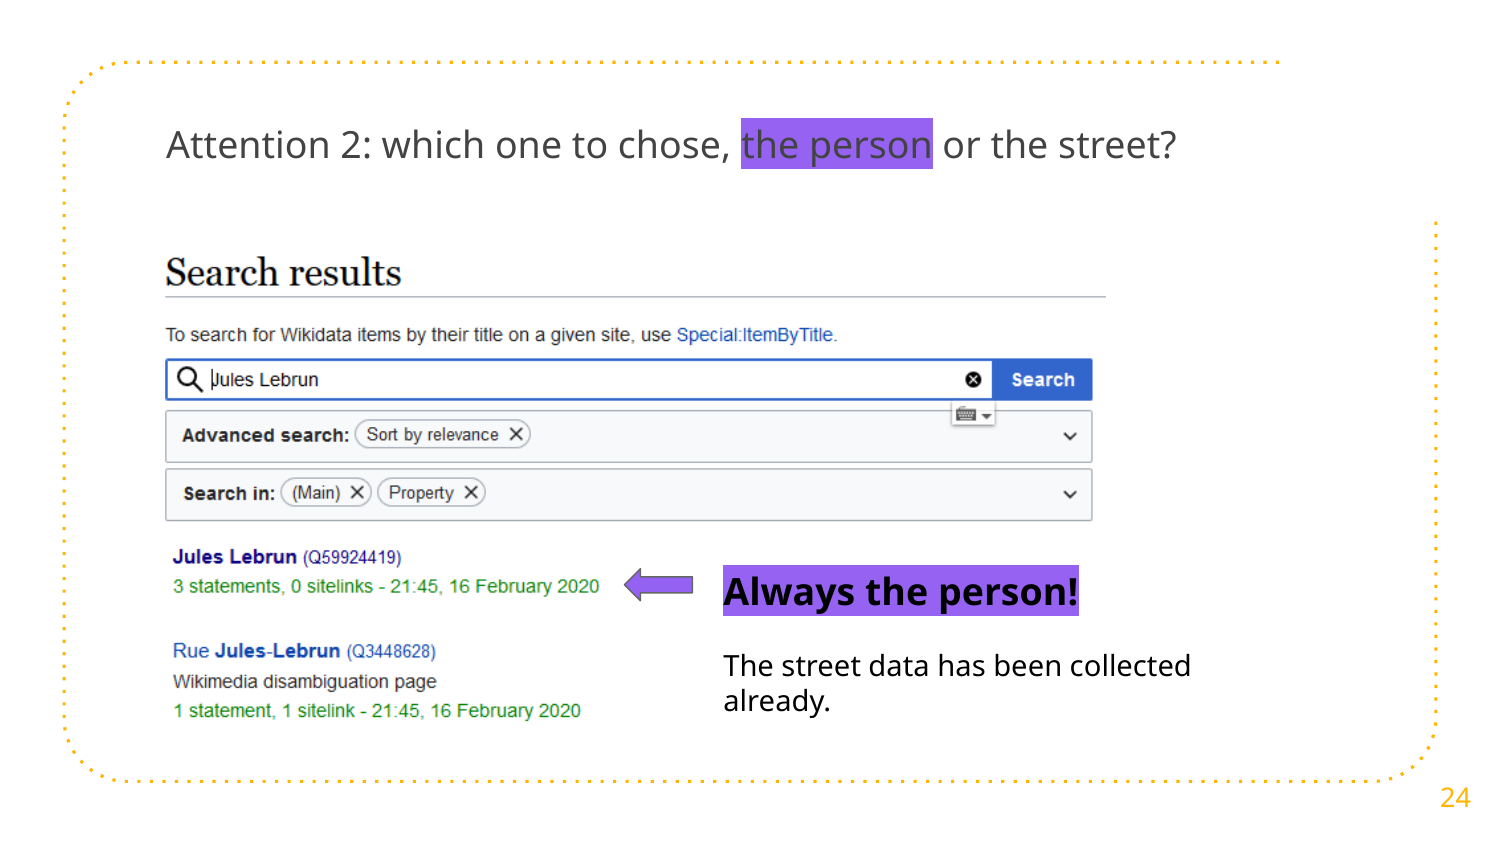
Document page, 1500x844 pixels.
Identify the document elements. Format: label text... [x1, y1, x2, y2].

slide_number ‹#› [1411, 753, 1500, 844]
title Attention 2: which one to chose, the person or the street? [151, 105, 1278, 247]
picture [160, 245, 1106, 754]
text_box Always the person! The street data has been collected already. [1111, 552, 1278, 753]
